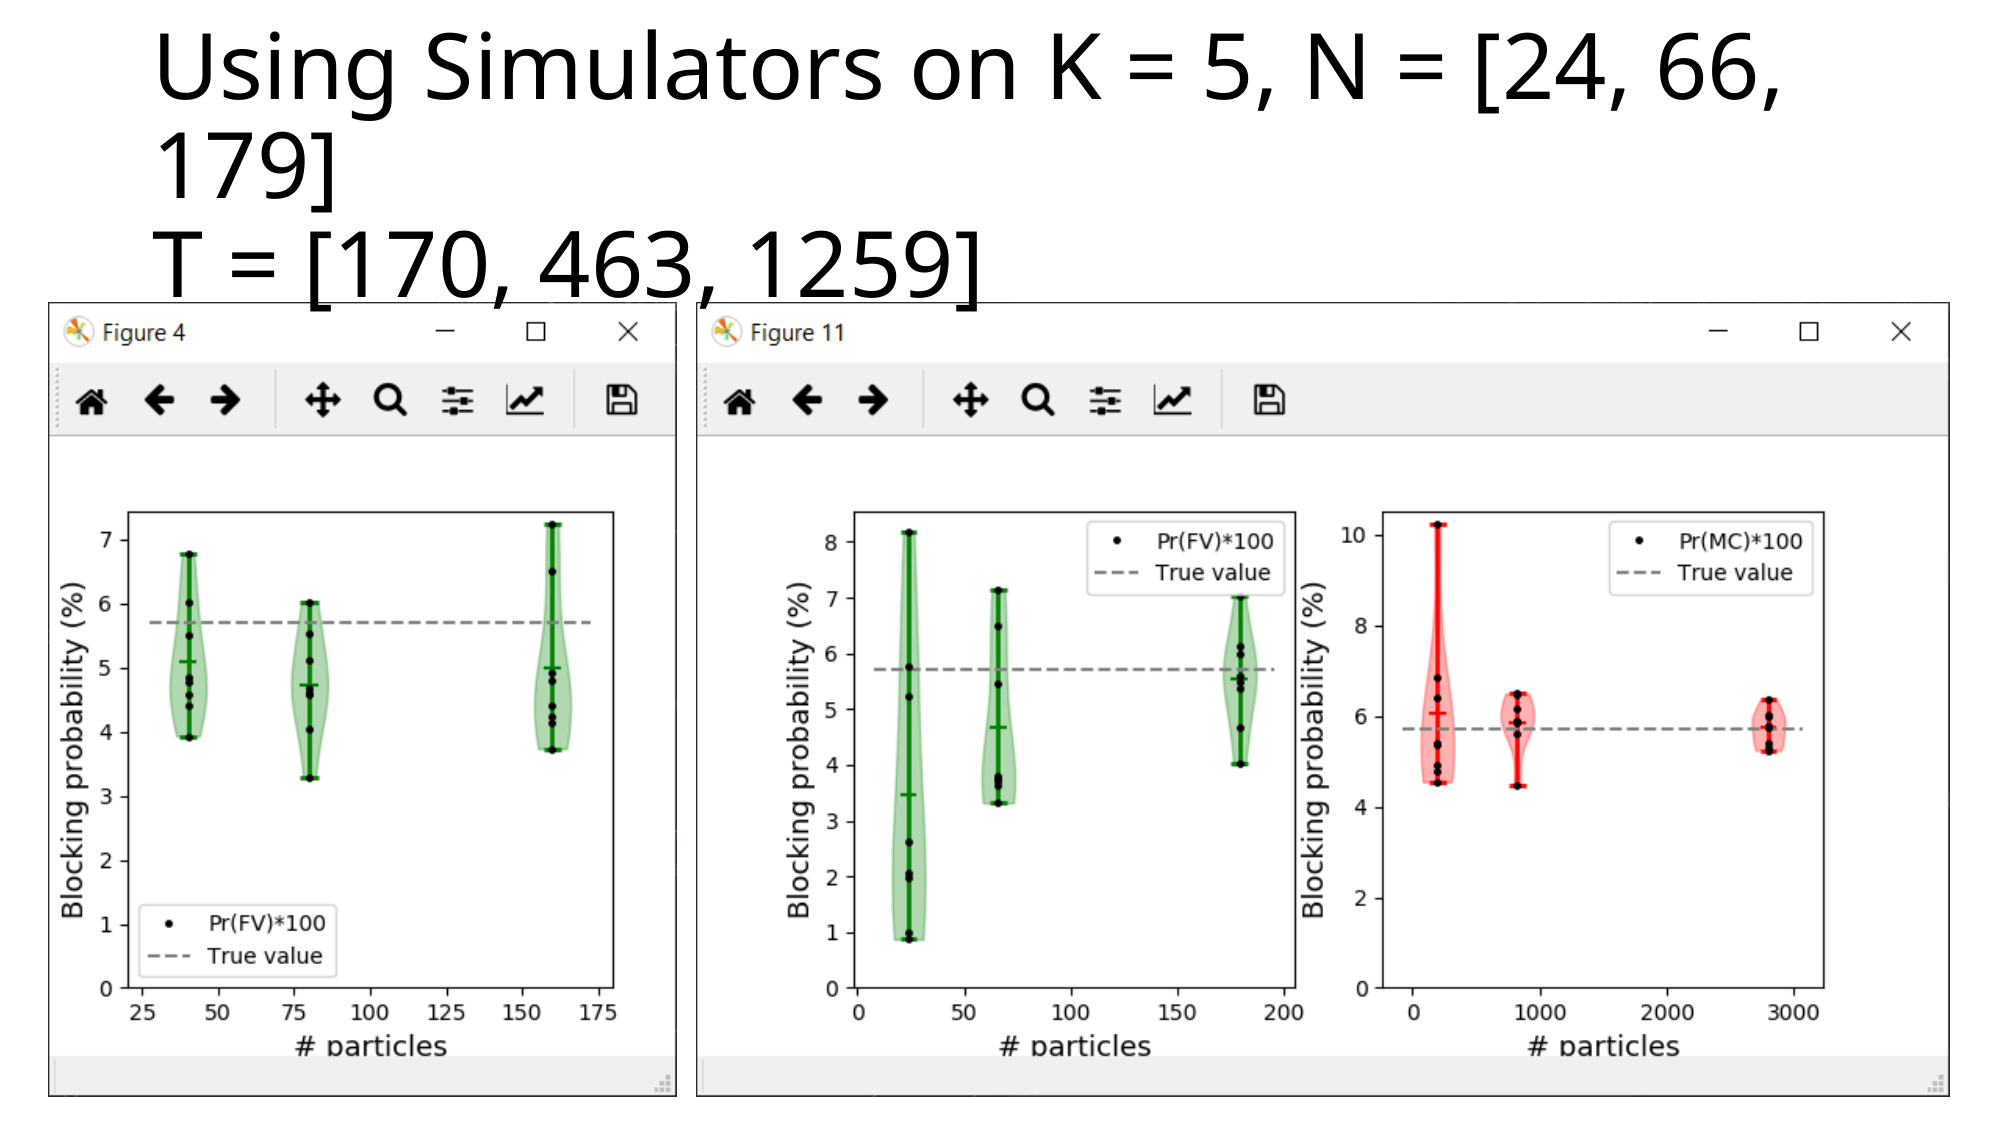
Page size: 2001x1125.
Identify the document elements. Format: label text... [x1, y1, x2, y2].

picture [48, 302, 677, 1097]
title Using Simulators on K = 5, N = [24, 66, 179] T = [170, 463, 1259] [137, 59, 1863, 278]
picture [696, 302, 1950, 1097]
slide_number 55 [1412, 1097, 1863, 1103]
